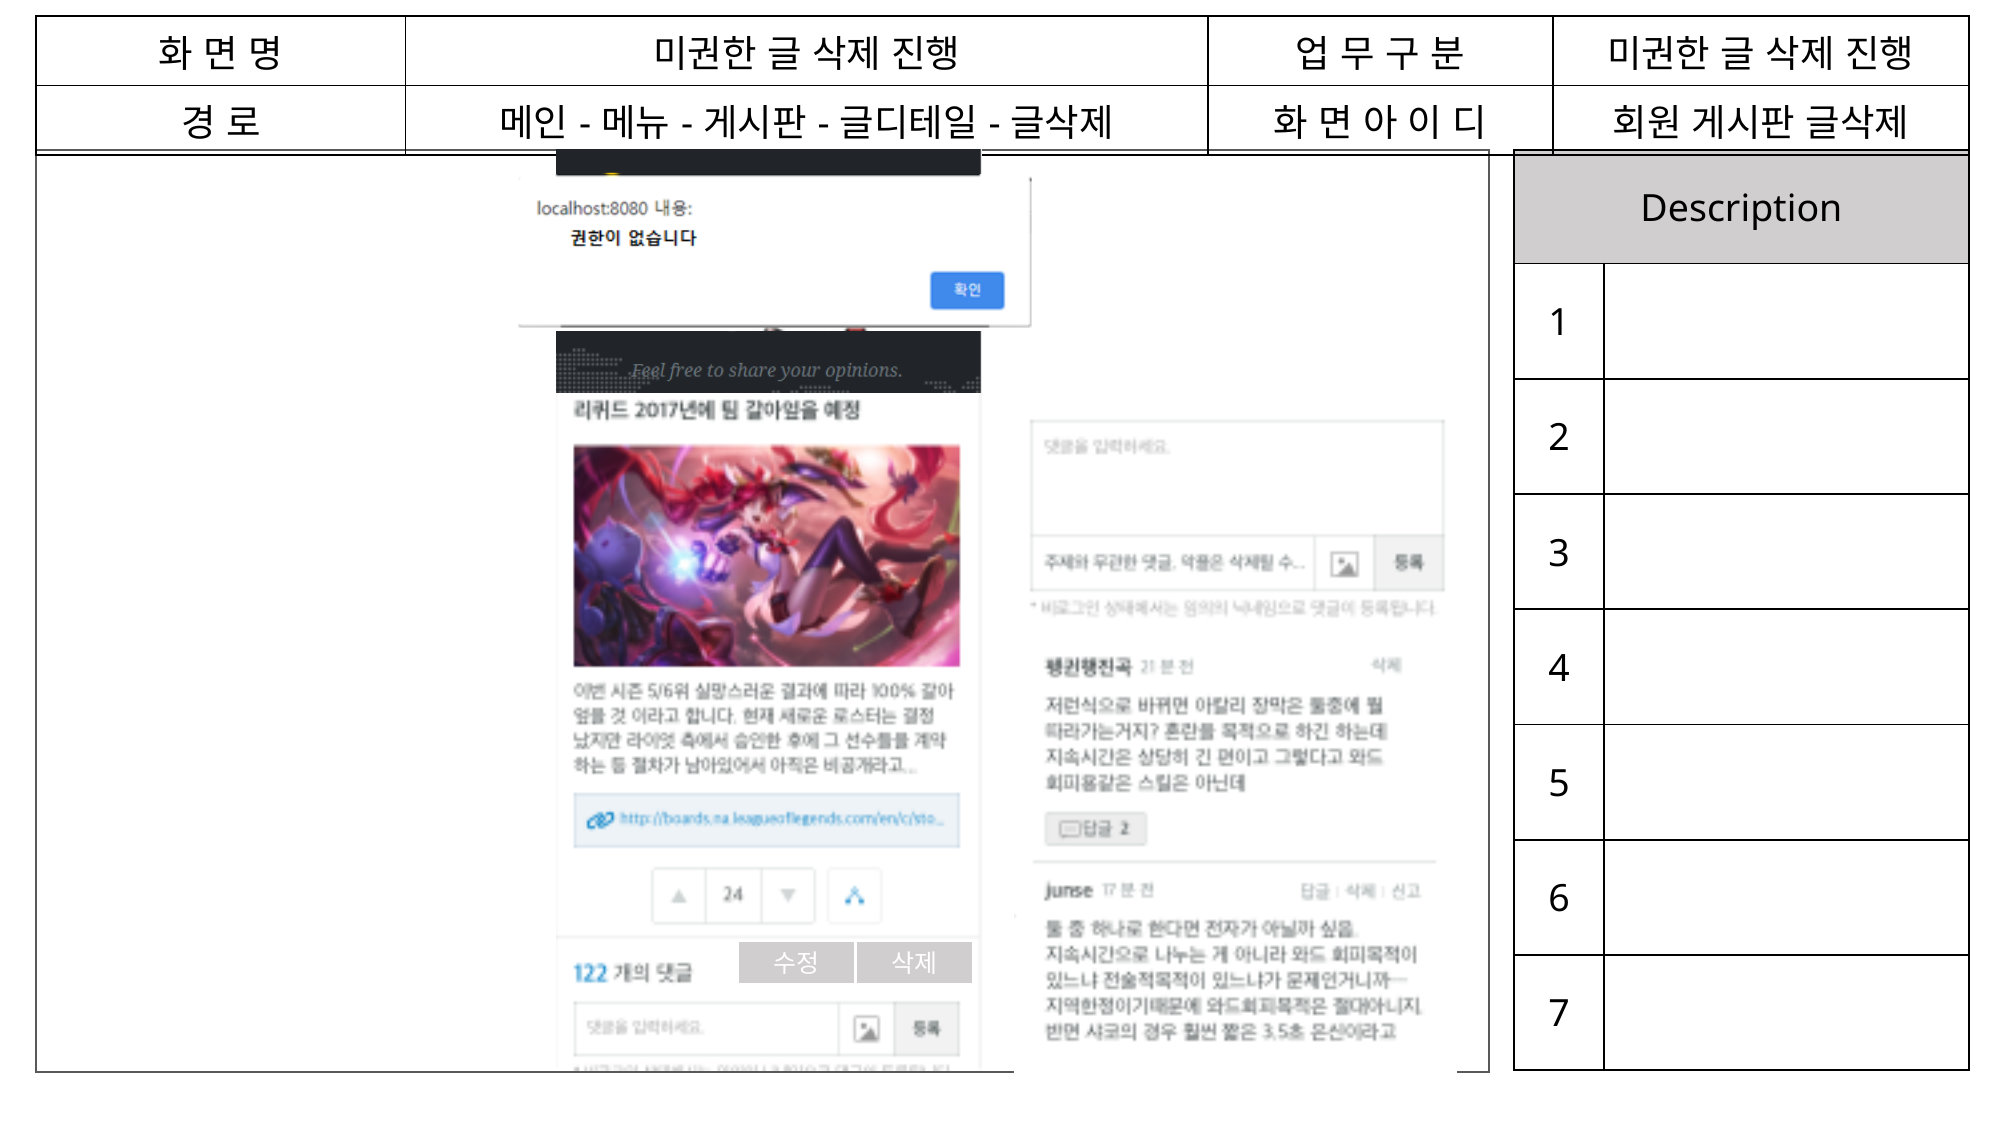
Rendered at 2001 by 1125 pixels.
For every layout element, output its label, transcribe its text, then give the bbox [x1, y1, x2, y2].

table_header Description [1515, 156, 1968, 263]
text_box [35, 156, 1490, 1073]
table_cell 5 [1515, 725, 1603, 839]
picture [1014, 415, 1457, 1073]
table_header 화 면 명 [37, 17, 405, 85]
table_cell 6 [1515, 841, 1603, 954]
table_cell [1605, 725, 1968, 839]
table_header 업 무 구 분 [1209, 17, 1552, 85]
table_cell 4 [1515, 610, 1603, 724]
table_cell 3 [1515, 495, 1603, 608]
table_cell [1605, 610, 1968, 724]
table_header 미권한 글 삭제 진행 [406, 17, 1207, 85]
table_cell [1605, 380, 1968, 493]
table_cell 메인-메뉴-게시판-글디테일-글삭제 [406, 86, 1207, 154]
table_cell 회원 게시판 글삭제 [1554, 86, 1968, 154]
table_cell [1605, 841, 1968, 954]
table_cell 화 면 아 이 디 [1209, 86, 1552, 154]
table_cell [1605, 495, 1968, 608]
table_cell 7 [1515, 956, 1603, 1069]
table_cell [1605, 264, 1968, 378]
table_cell [1605, 956, 1968, 1069]
picture [503, 149, 1035, 1071]
table_cell 경 로 [37, 86, 405, 154]
table_header 미권한 글 삭제 진행 [1554, 17, 1968, 85]
table_cell 1 [1515, 264, 1603, 378]
table_cell 2 [1515, 380, 1603, 493]
